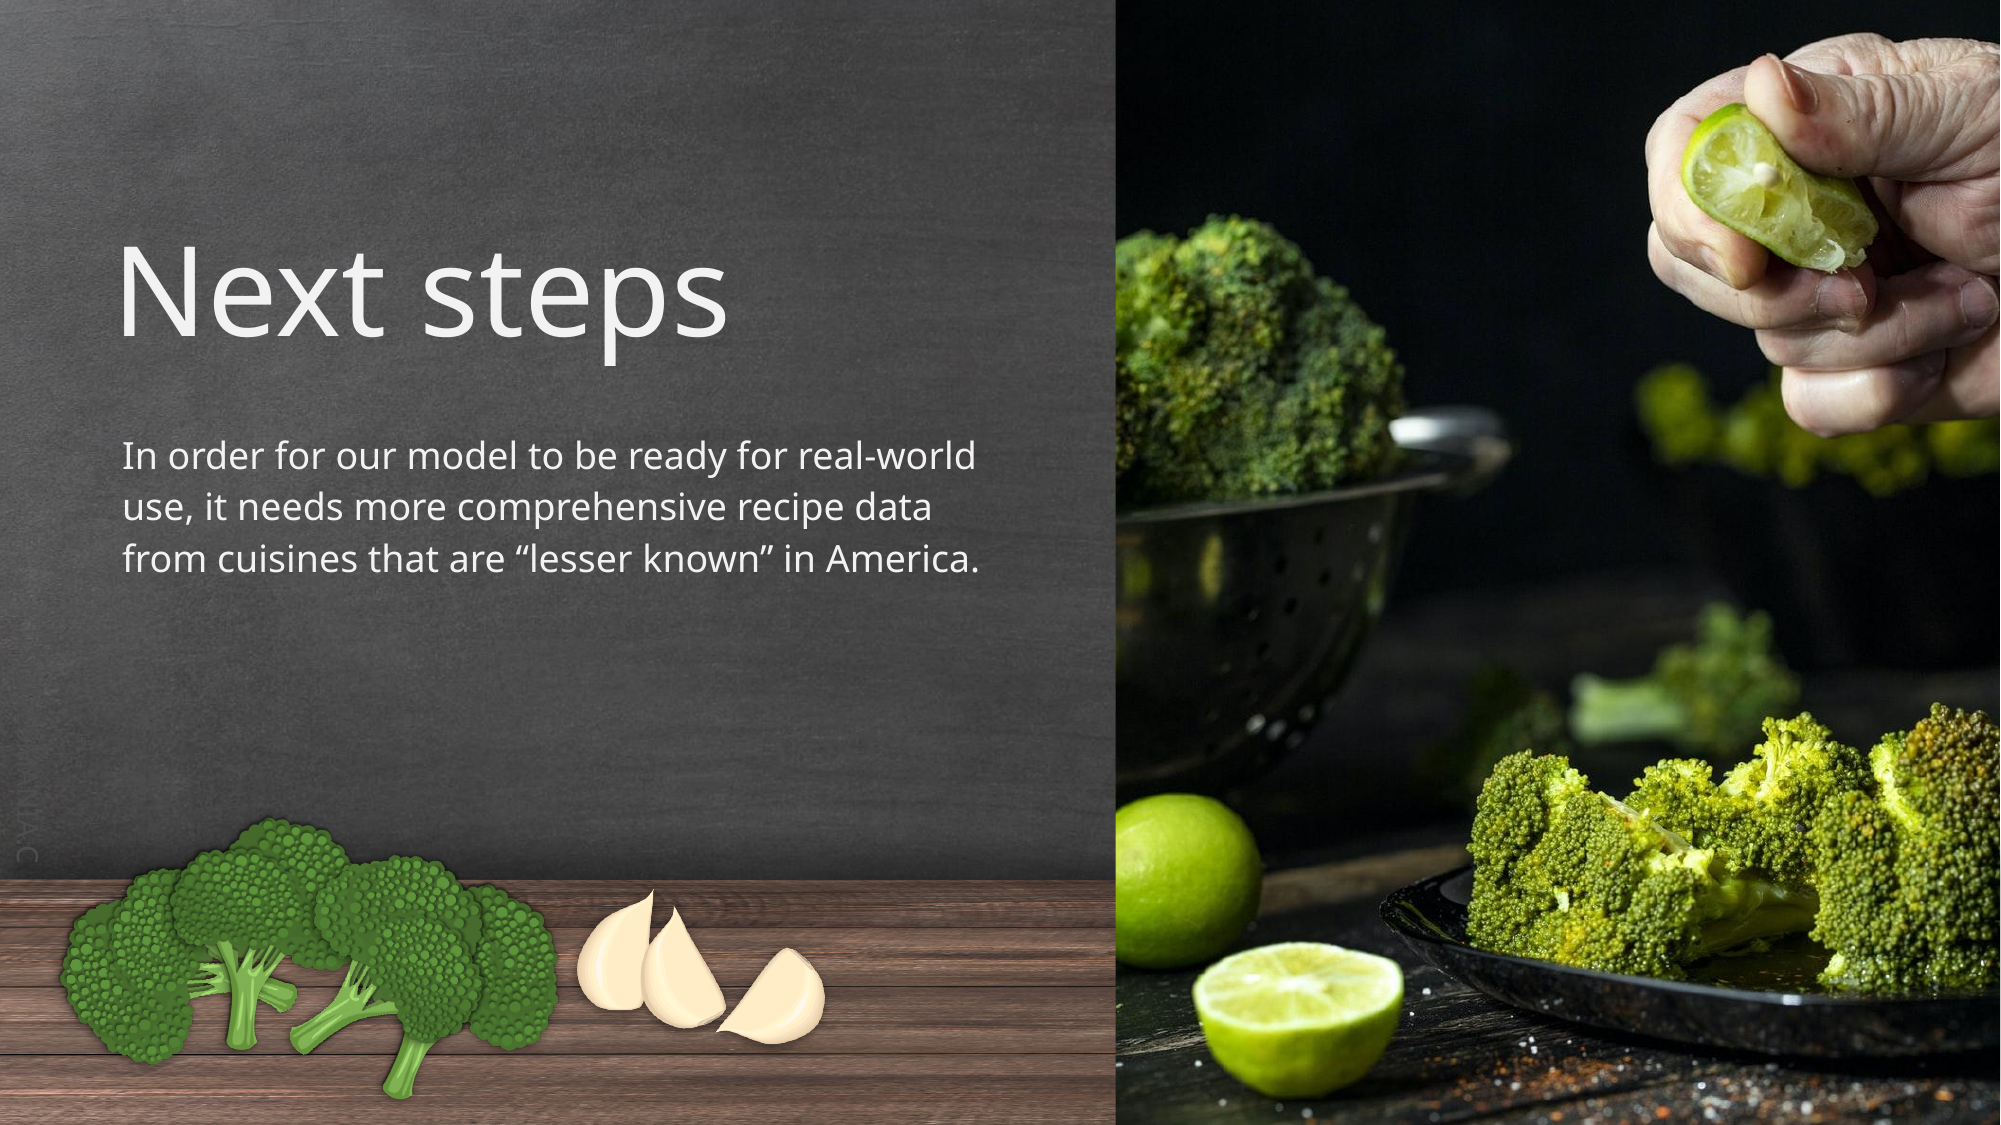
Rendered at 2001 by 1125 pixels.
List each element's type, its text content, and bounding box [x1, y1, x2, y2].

picture [0, 0, 2000, 1125]
title Next steps [92, 183, 1000, 390]
subtitle In order for our model to be ready for real-world use, it needs more comprehensive recipe data from cuisines that are “lesser known” in America. [102, 404, 1010, 635]
